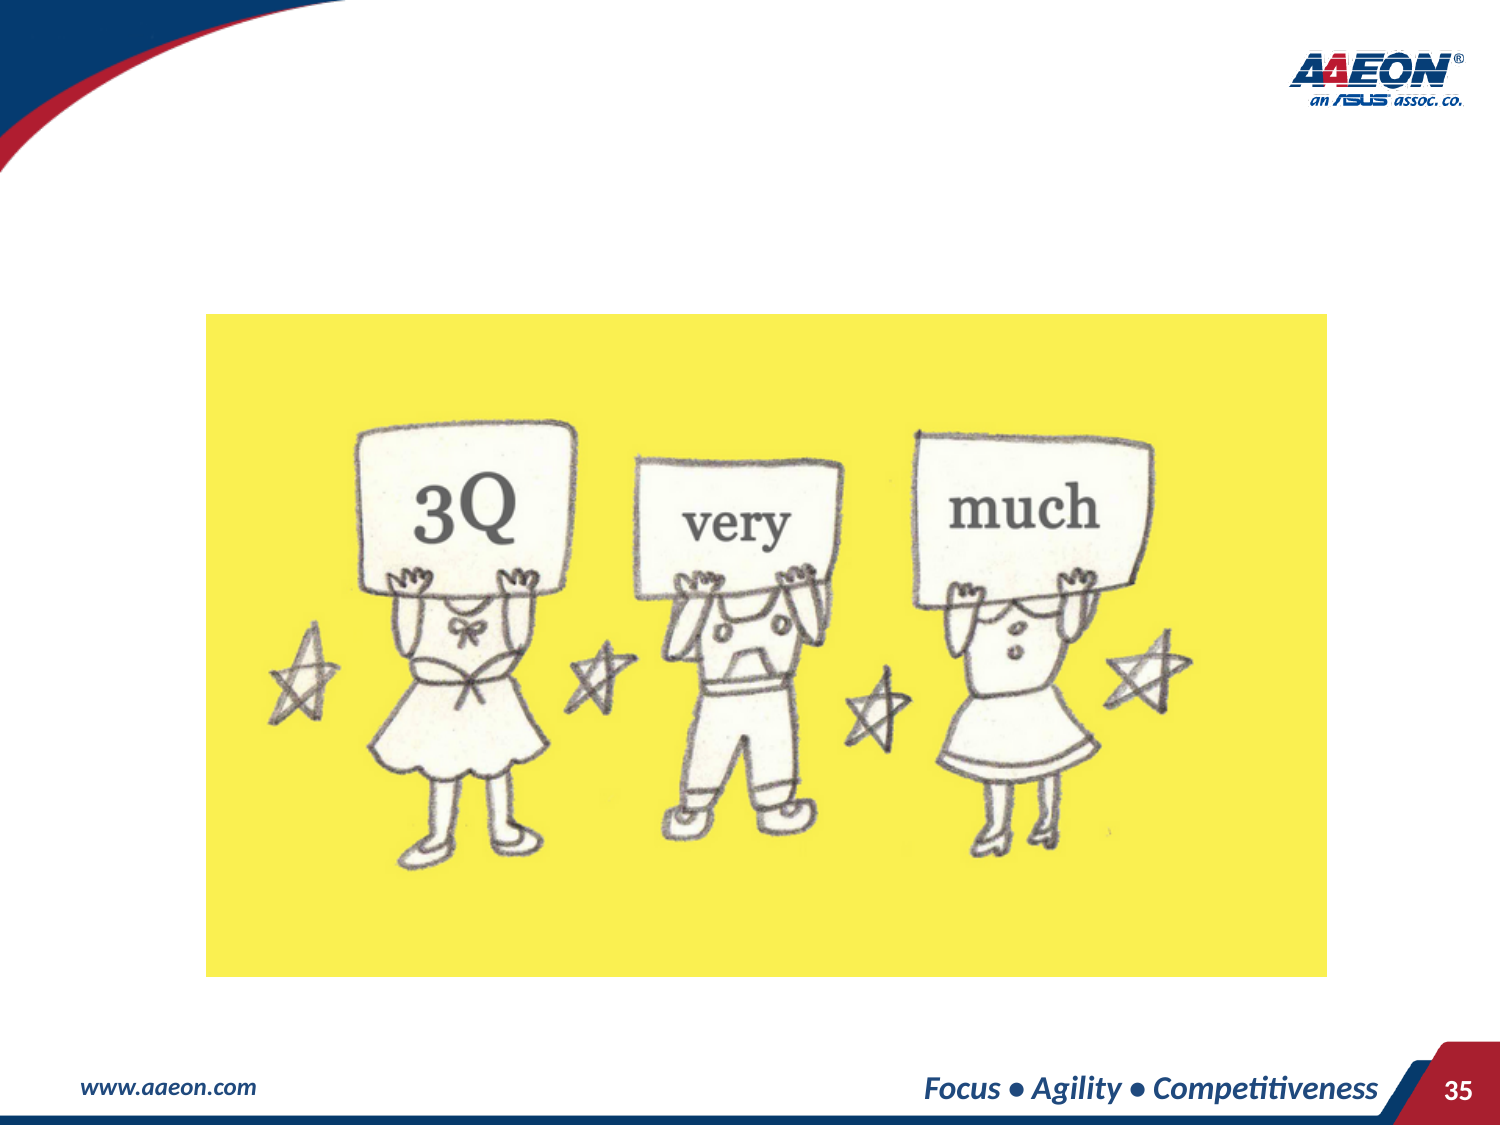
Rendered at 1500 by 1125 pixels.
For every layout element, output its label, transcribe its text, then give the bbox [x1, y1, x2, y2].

footer Focus • Agility • Competitiveness [879, 1058, 1424, 1114]
picture [0, 0, 1500, 1125]
slide_number 35 [1423, 1058, 1495, 1119]
